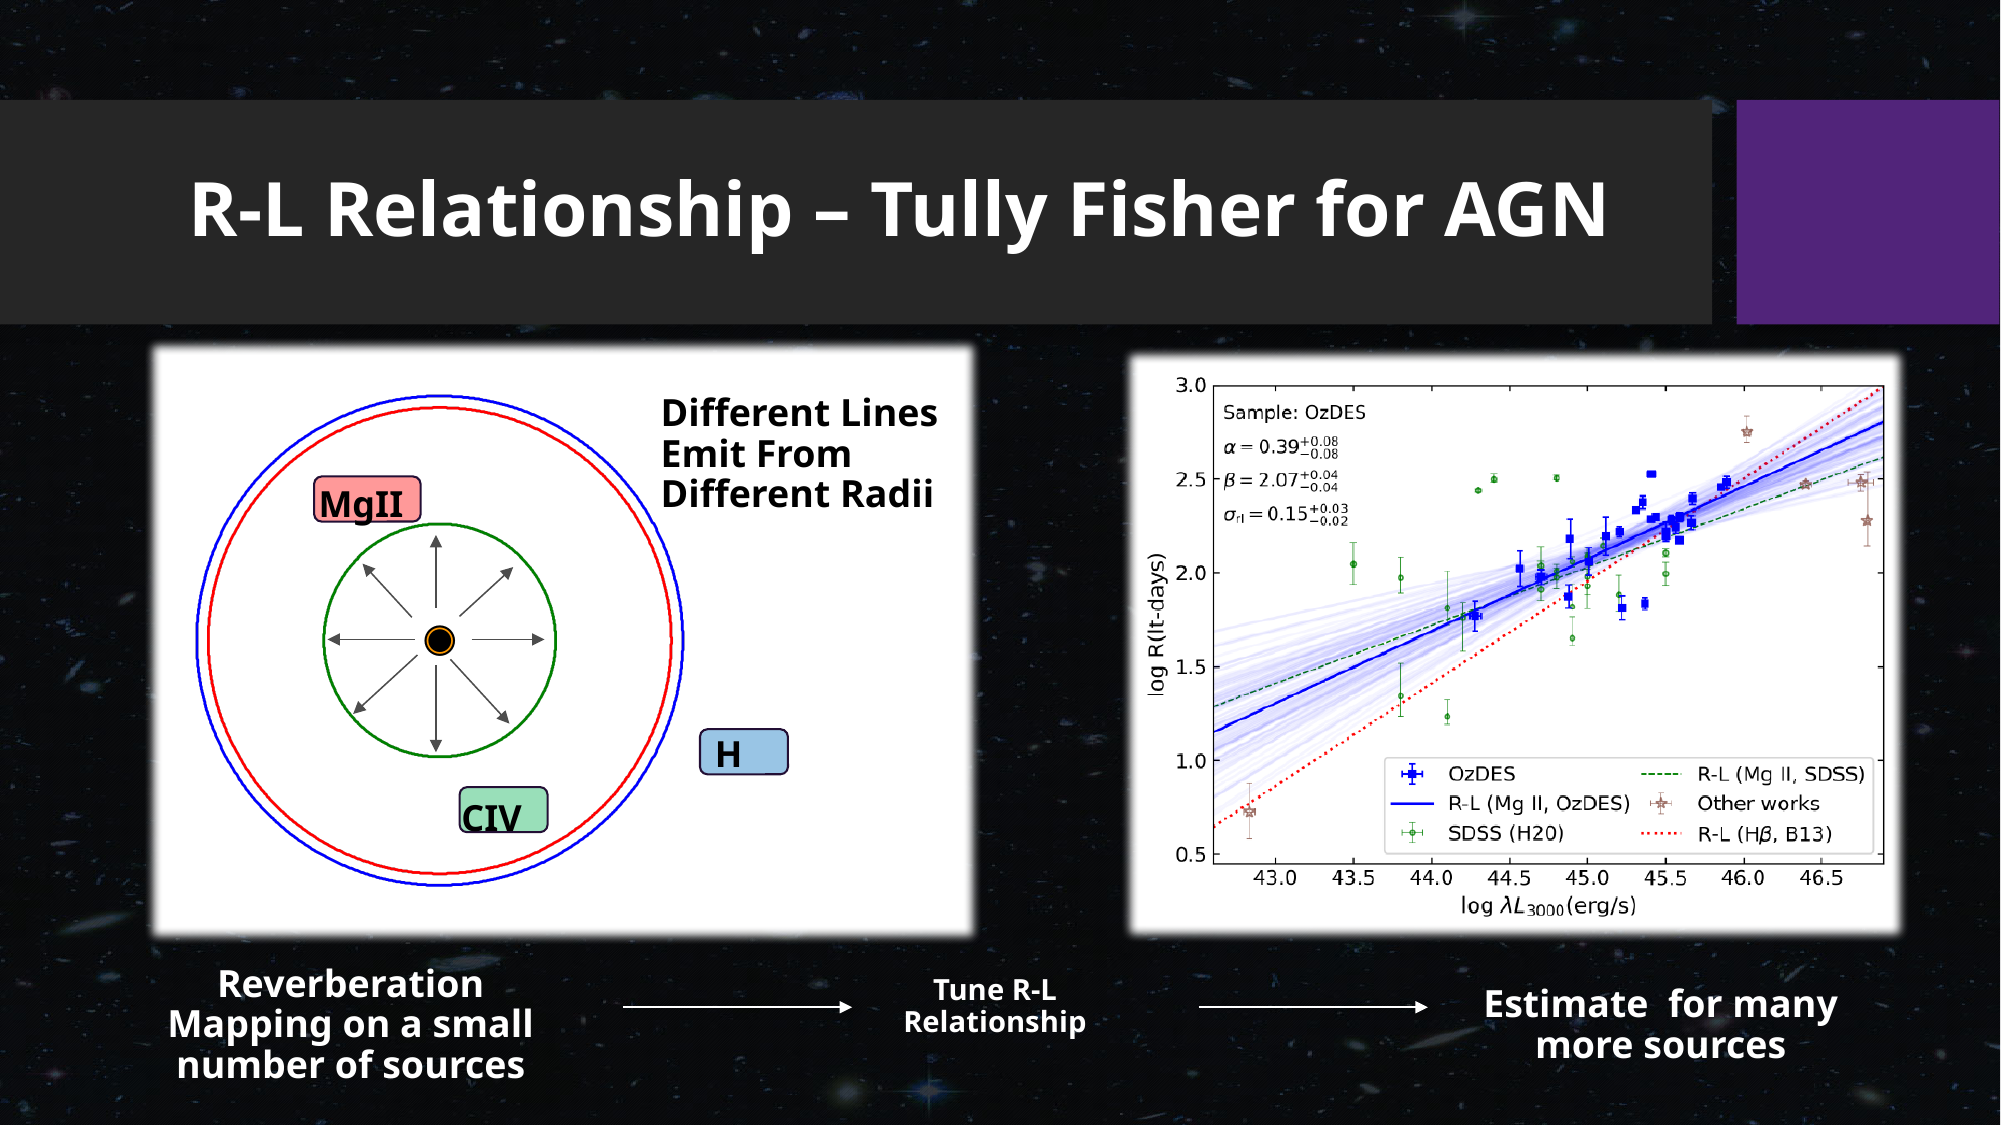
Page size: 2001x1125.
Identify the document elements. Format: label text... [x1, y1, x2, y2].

picture [0, 0, 2001, 1125]
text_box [92, 957, 1873, 1077]
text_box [327, 534, 545, 753]
title R-L Relationship – Tully Fisher for AGN [111, 123, 1689, 301]
